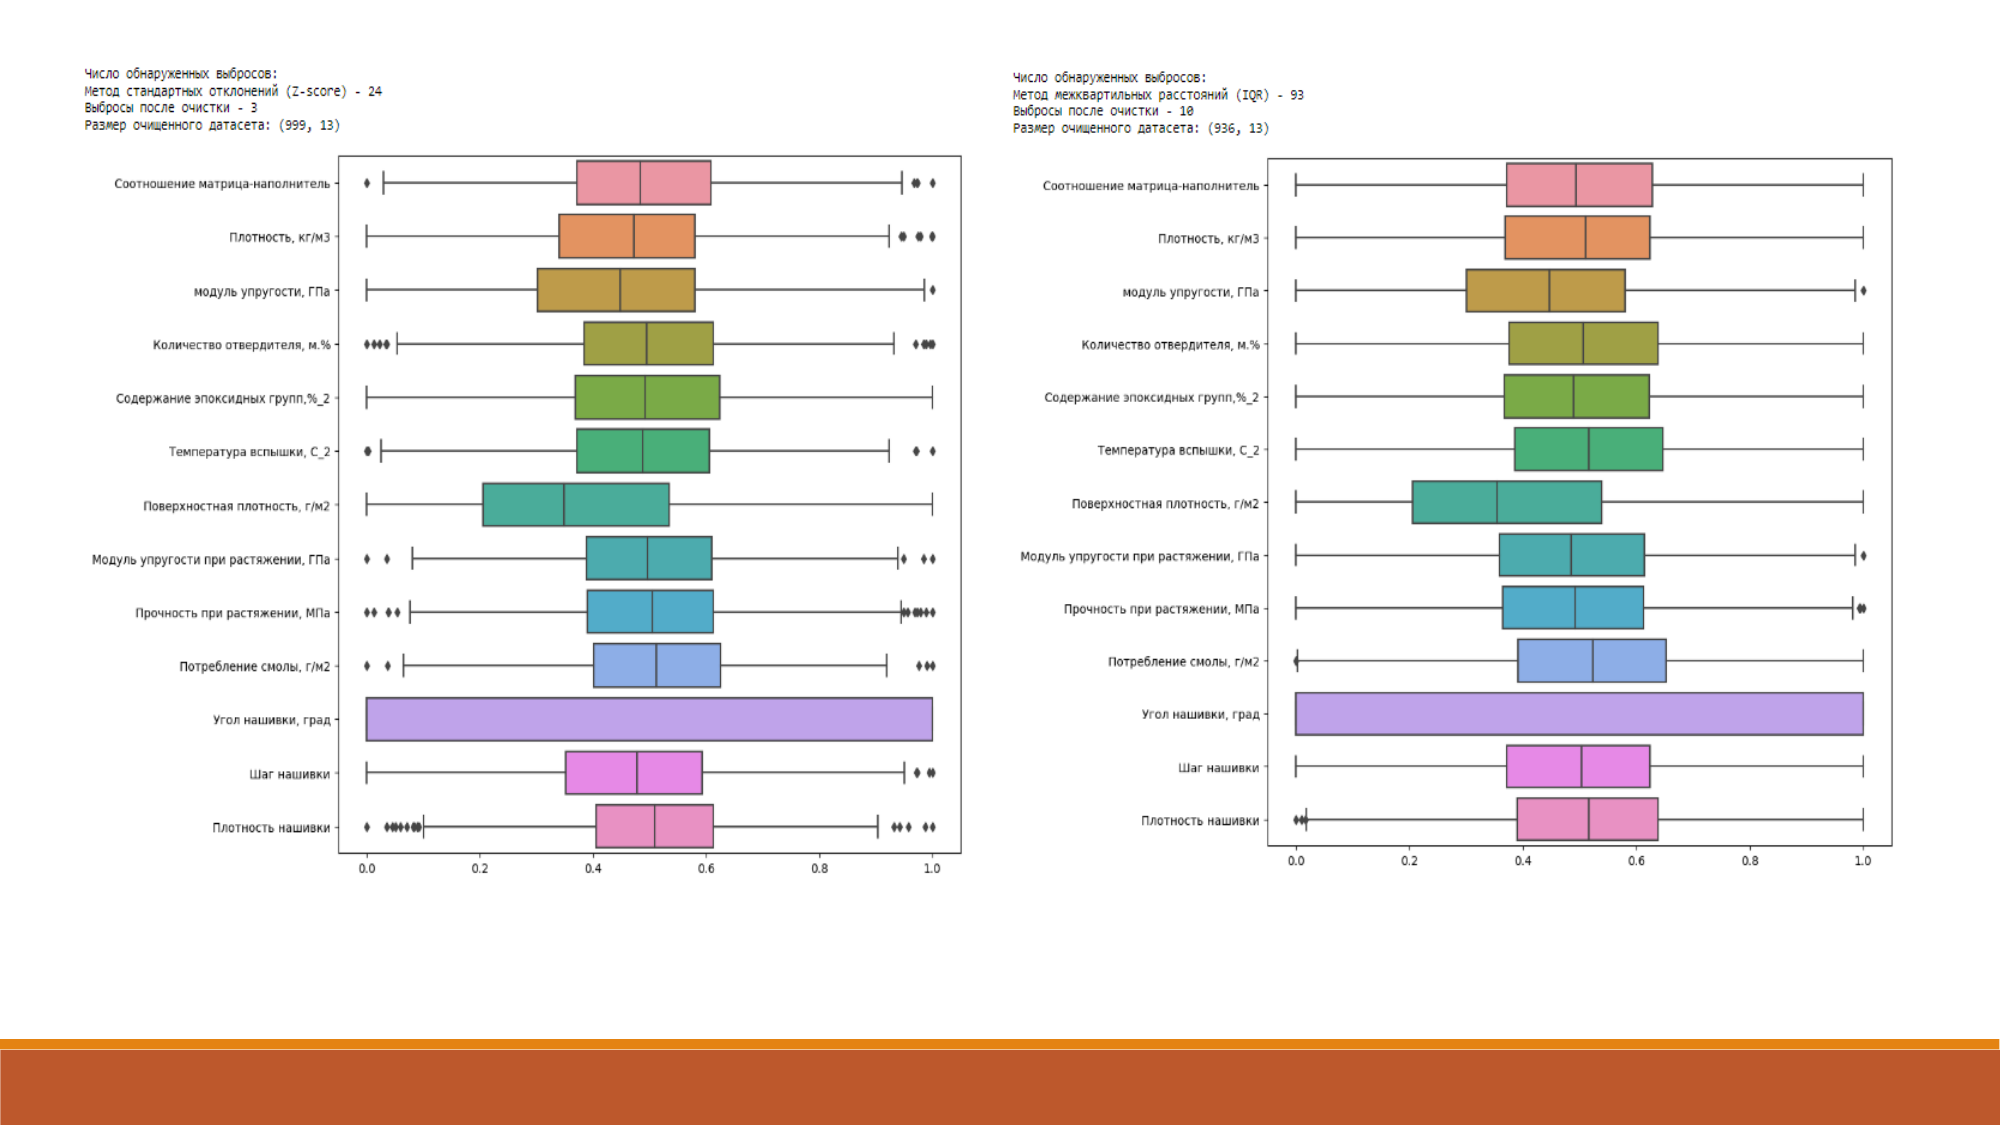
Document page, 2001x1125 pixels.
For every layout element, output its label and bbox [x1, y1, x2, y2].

picture [82, 64, 981, 889]
picture [1008, 64, 1913, 889]
